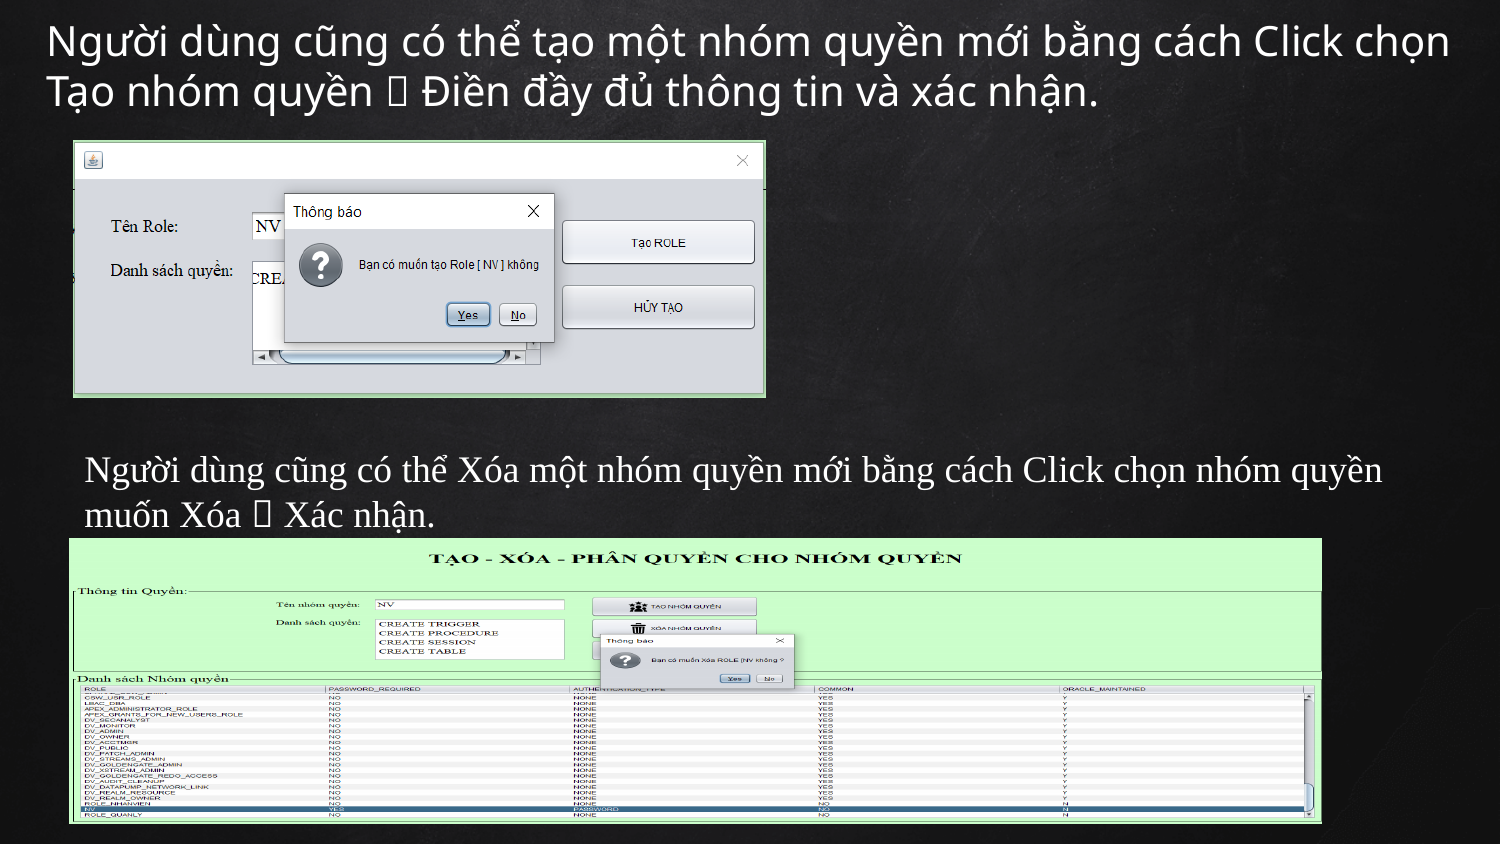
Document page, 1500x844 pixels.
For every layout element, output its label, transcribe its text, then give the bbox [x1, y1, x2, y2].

picture [0, 0, 1500, 844]
text_box Người dùng cũng có thể Xóa một nhóm quyền mới bằng cách Click chọn nhóm quyền muốn Xóa  Xác nhận. [69, 437, 1458, 578]
title Người dùng cũng có thể tạo một nhóm quyền mới bằng cách Click chọn Tạo nhóm quyền  Điền đầy đủ thông tin và xác nhận. [31, 0, 1500, 141]
